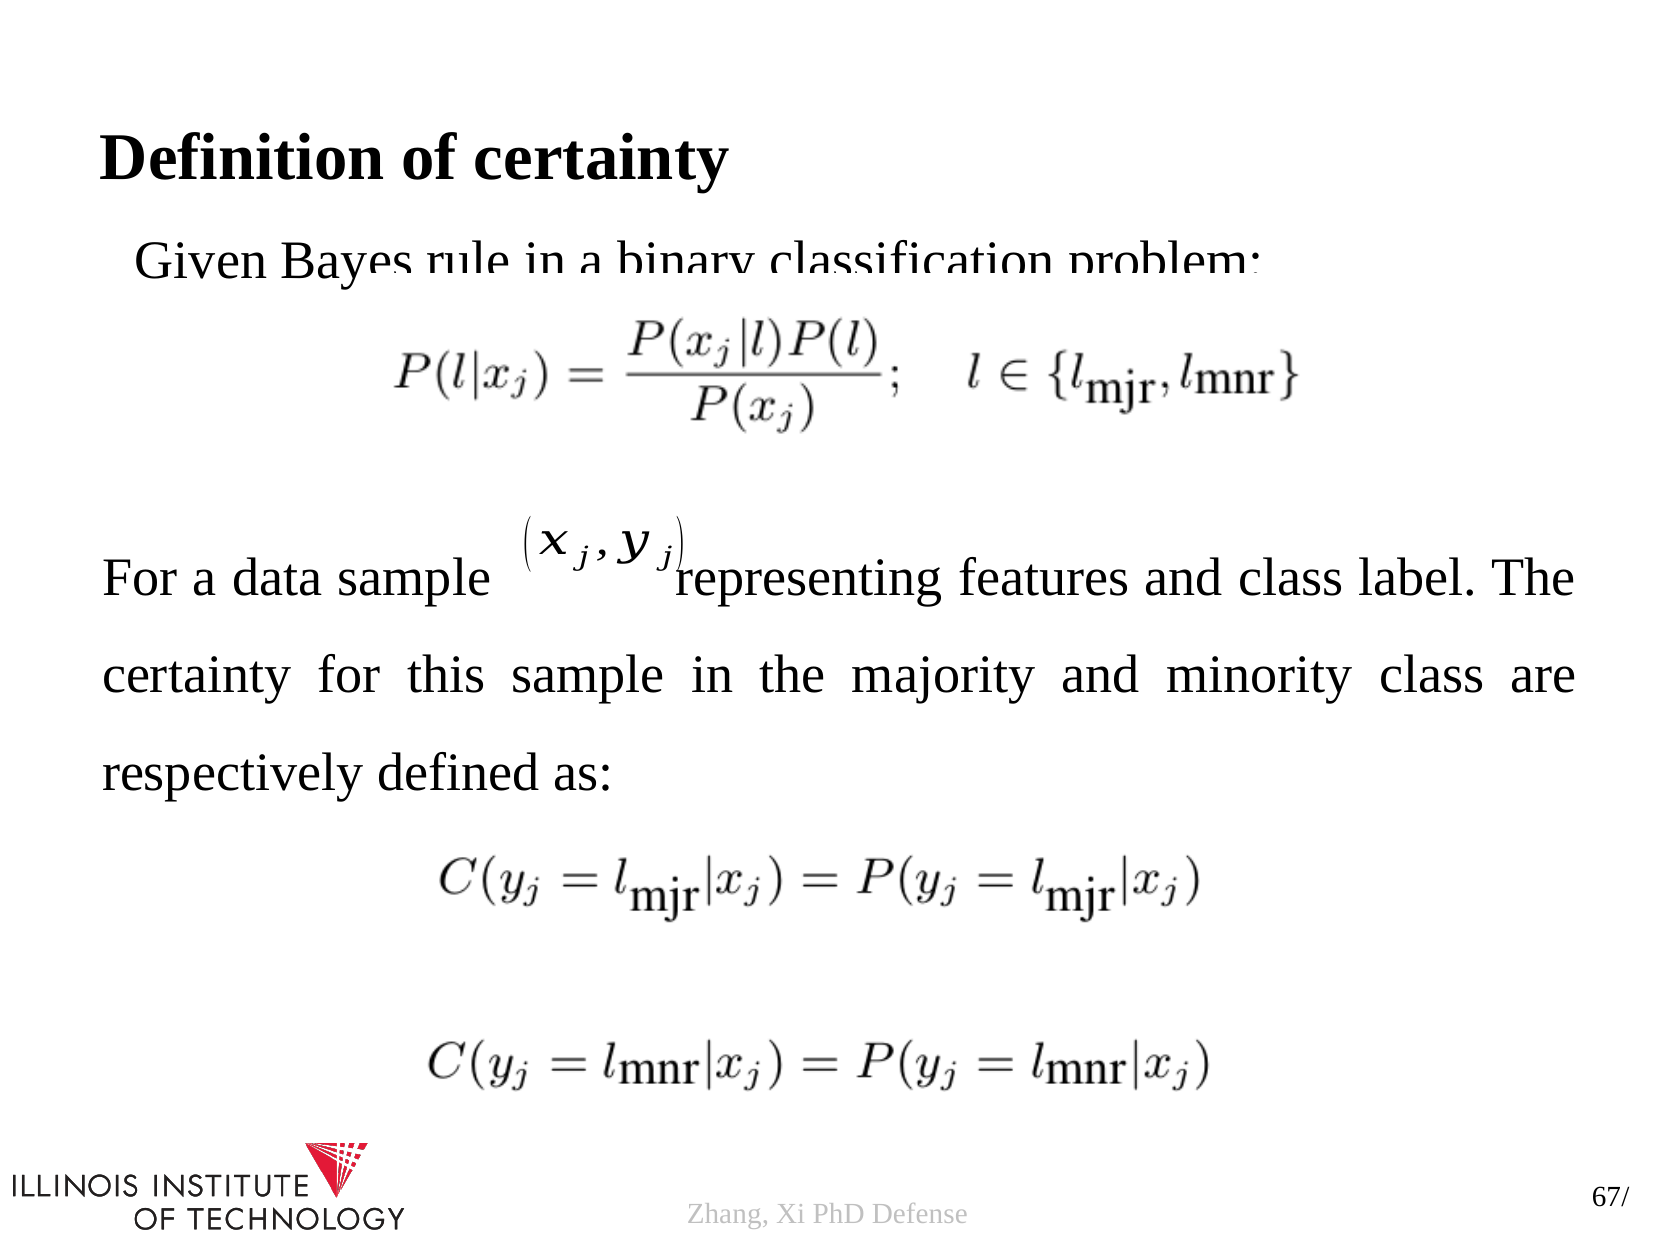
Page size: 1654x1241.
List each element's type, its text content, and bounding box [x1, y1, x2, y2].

footer Zhang, Xi PhD Defense [565, 1194, 1090, 1241]
picture [13, 1142, 405, 1230]
picture [380, 827, 1245, 1113]
slide_number 67/ [1193, 1176, 1630, 1241]
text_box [87, 501, 1593, 800]
text_box Definition of certainty [85, 65, 746, 201]
text_box Given Bayes rule in a binary classification problem: [120, 184, 1551, 297]
picture [359, 273, 1321, 455]
